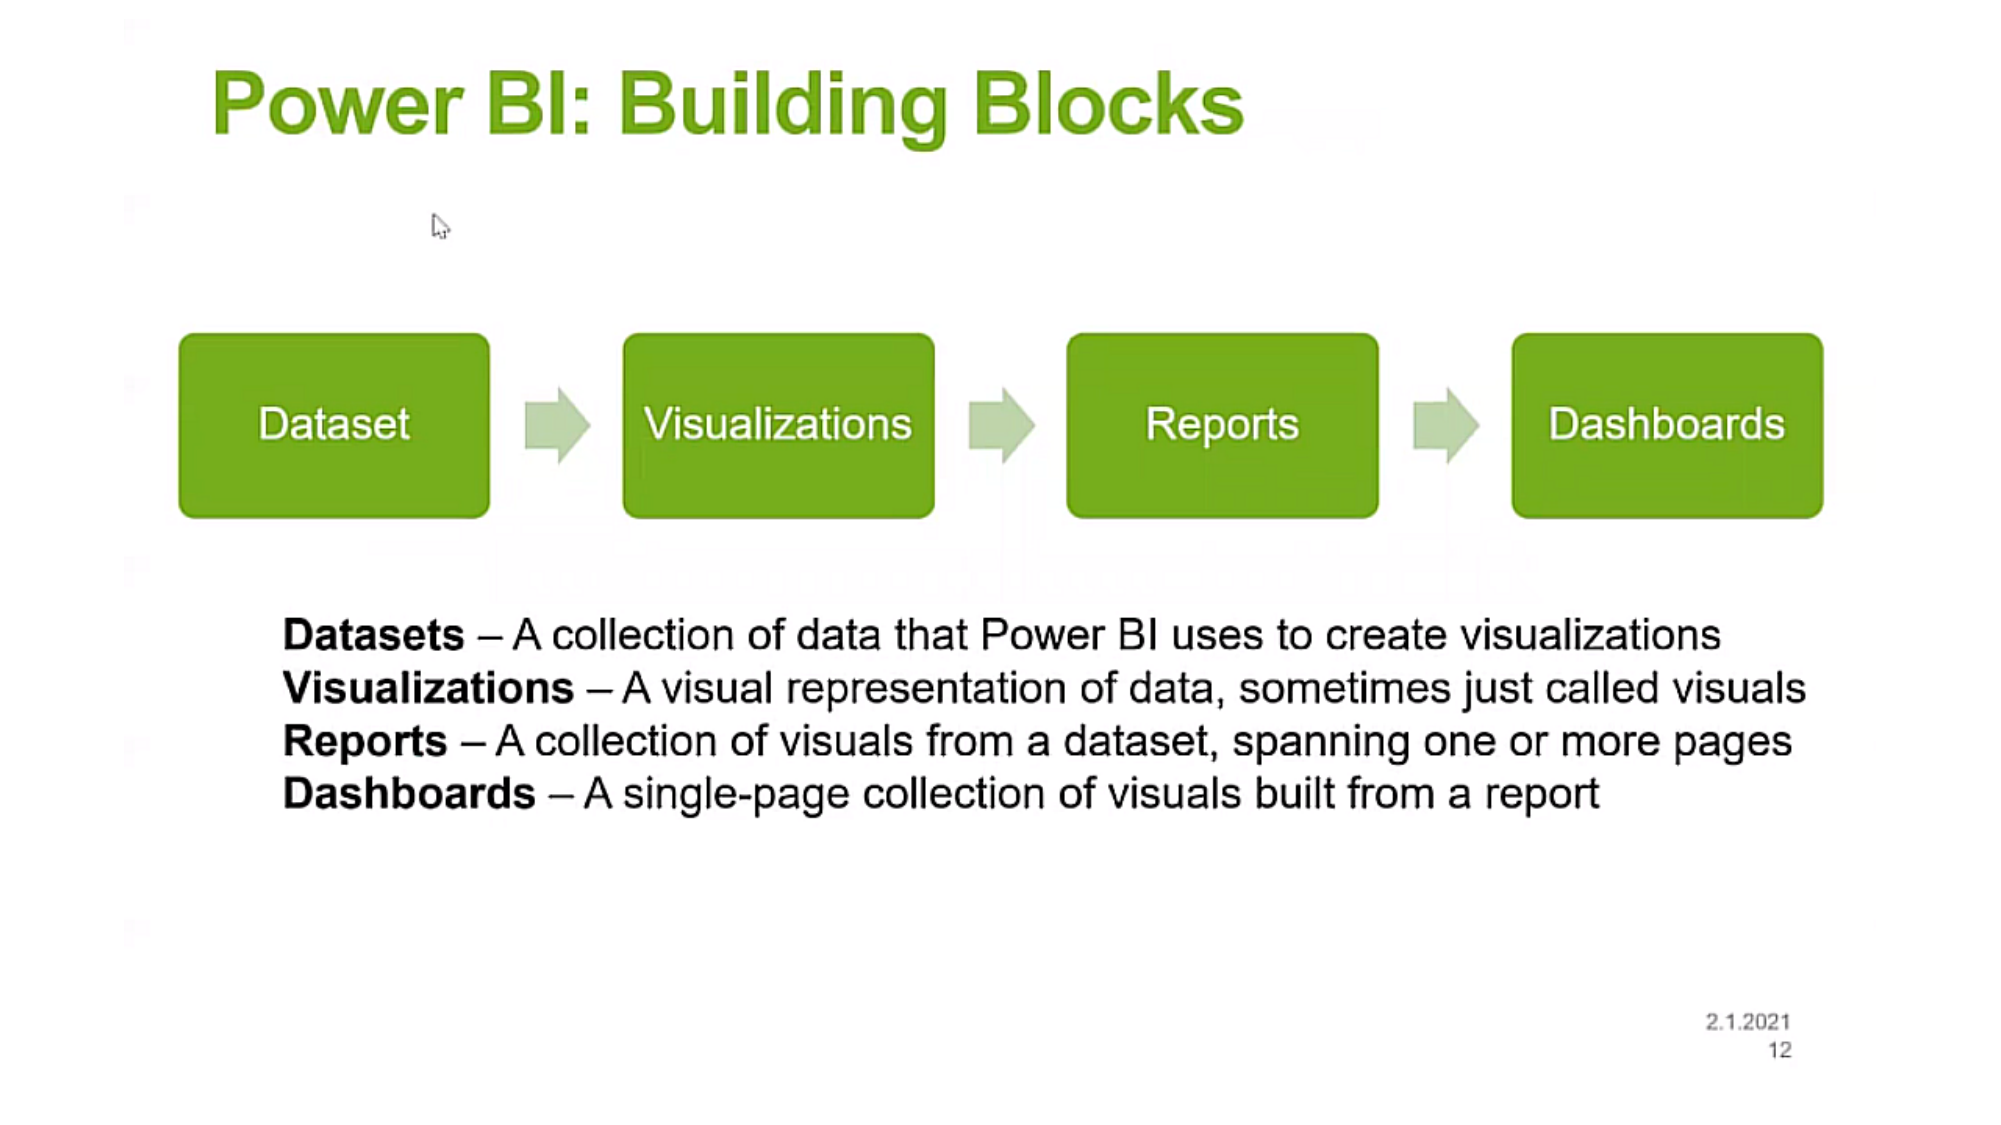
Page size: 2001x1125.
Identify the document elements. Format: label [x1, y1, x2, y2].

picture [123, 18, 1877, 1106]
